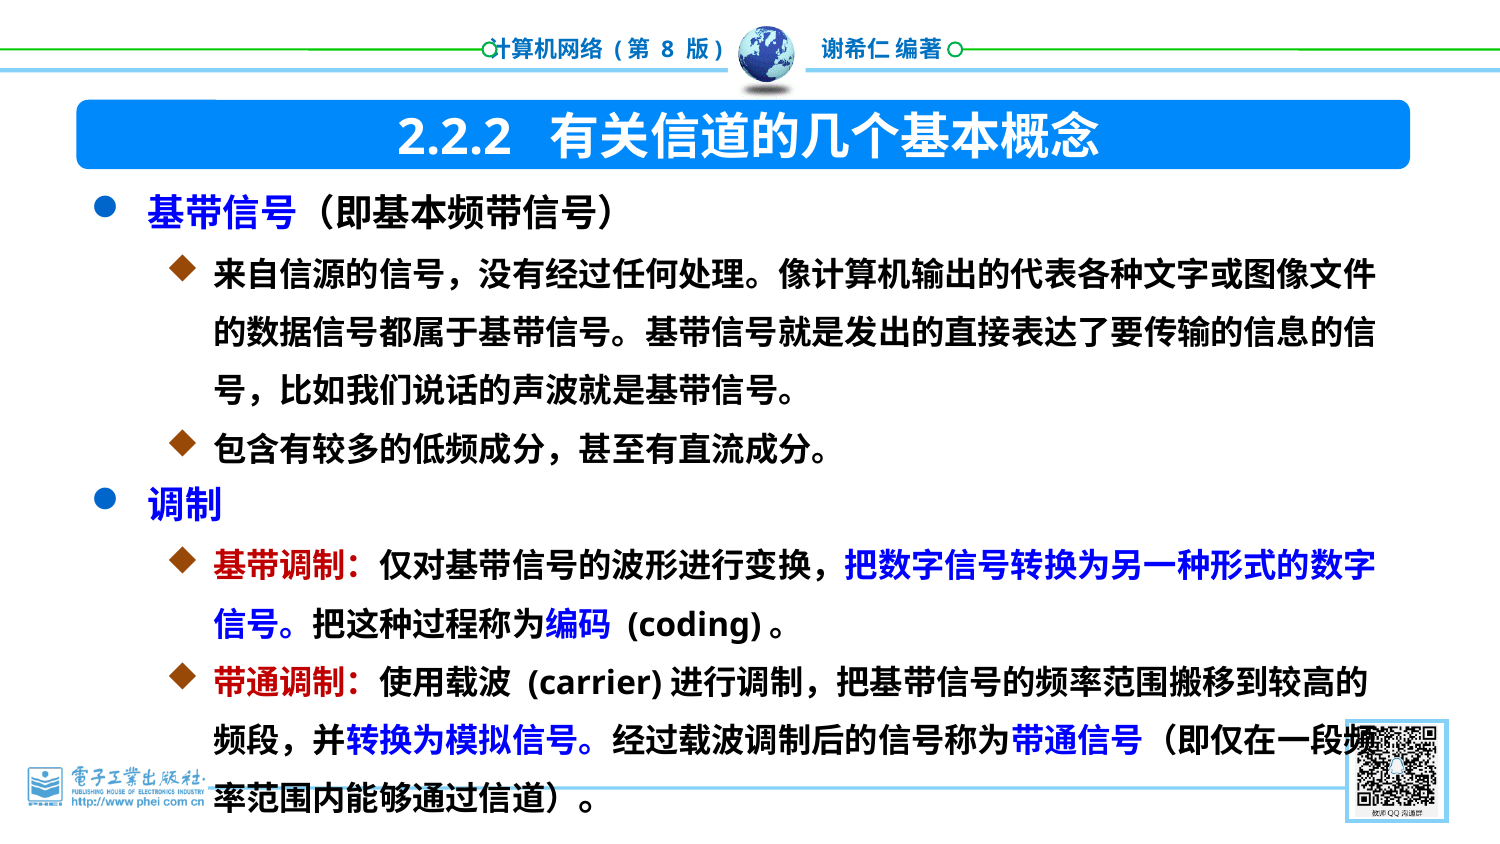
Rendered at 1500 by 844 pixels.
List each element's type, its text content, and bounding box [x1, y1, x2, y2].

list 基带信号（即基本频带信号） 来自信源的信号，没有经过任何处理。像计算机输出的代表各种文字或图像文件的数据信号都属于基带信号。基带信号就是发出的直接表达了要传输的信息的信号，比如我们说话的声波就是基带信号。 包含有较多的低频成分，甚至有直流成分。 调制 基带调制：仅对基带信号的波形进行变换，把数字信号转换为另一种形式的数字信号。把这种过程称为编码 (coding)。 带通调制：使用载波 (carrier)进行调制，把基带信号的频率范围搬移到较高的频段，并转换为模拟信号。经过载波调制后的信号称为带通信号（即仅在一段频率范围内能够通过信道）。 [76, 168, 1410, 816]
picture [23, 764, 76, 809]
picture [1355, 724, 1438, 817]
picture [736, 24, 796, 99]
list 2.2.2 有关信道的几个基本概念 [204, 104, 1293, 165]
